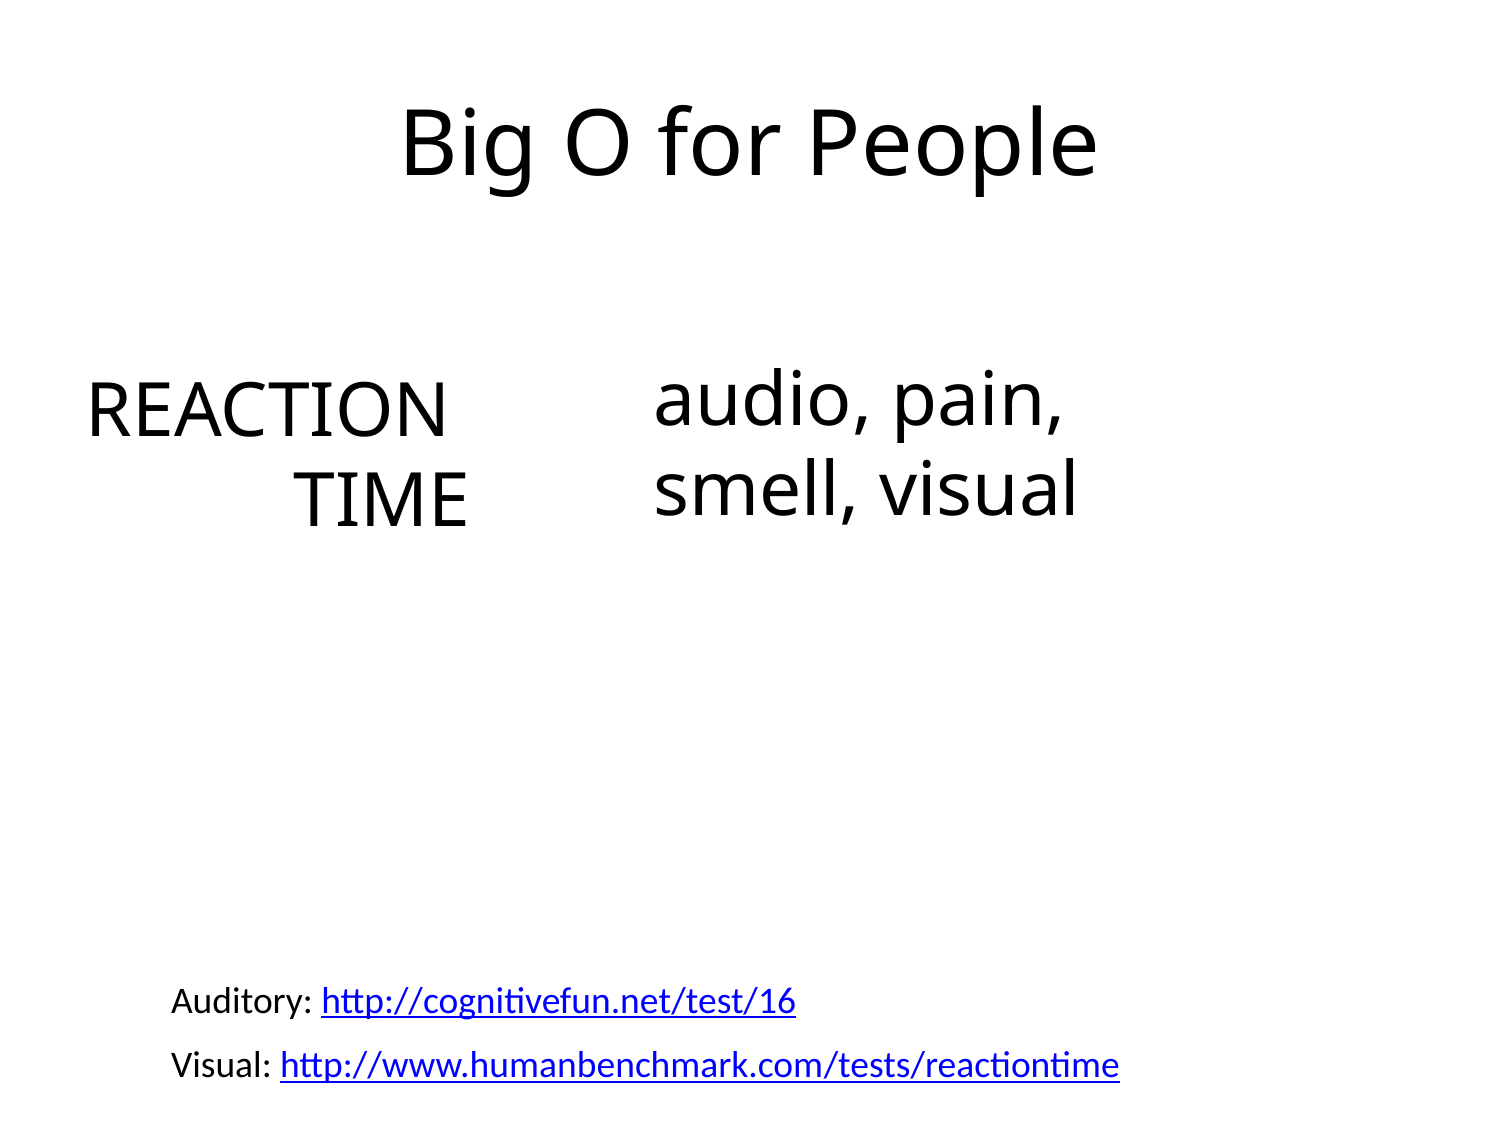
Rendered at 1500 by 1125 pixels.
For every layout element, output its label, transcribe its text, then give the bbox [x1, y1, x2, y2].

text_box REACTION TIME [0, 263, 486, 549]
text_box audio, pain, smell, visual [638, 343, 1283, 539]
title Big O for People [75, 45, 1425, 233]
text_box Visual: http://www.humanbenchmark.com/tests/reactiontime [156, 1033, 1343, 1093]
text_box Auditory: http://cognitivefun.net/test/16 [156, 968, 1343, 1029]
